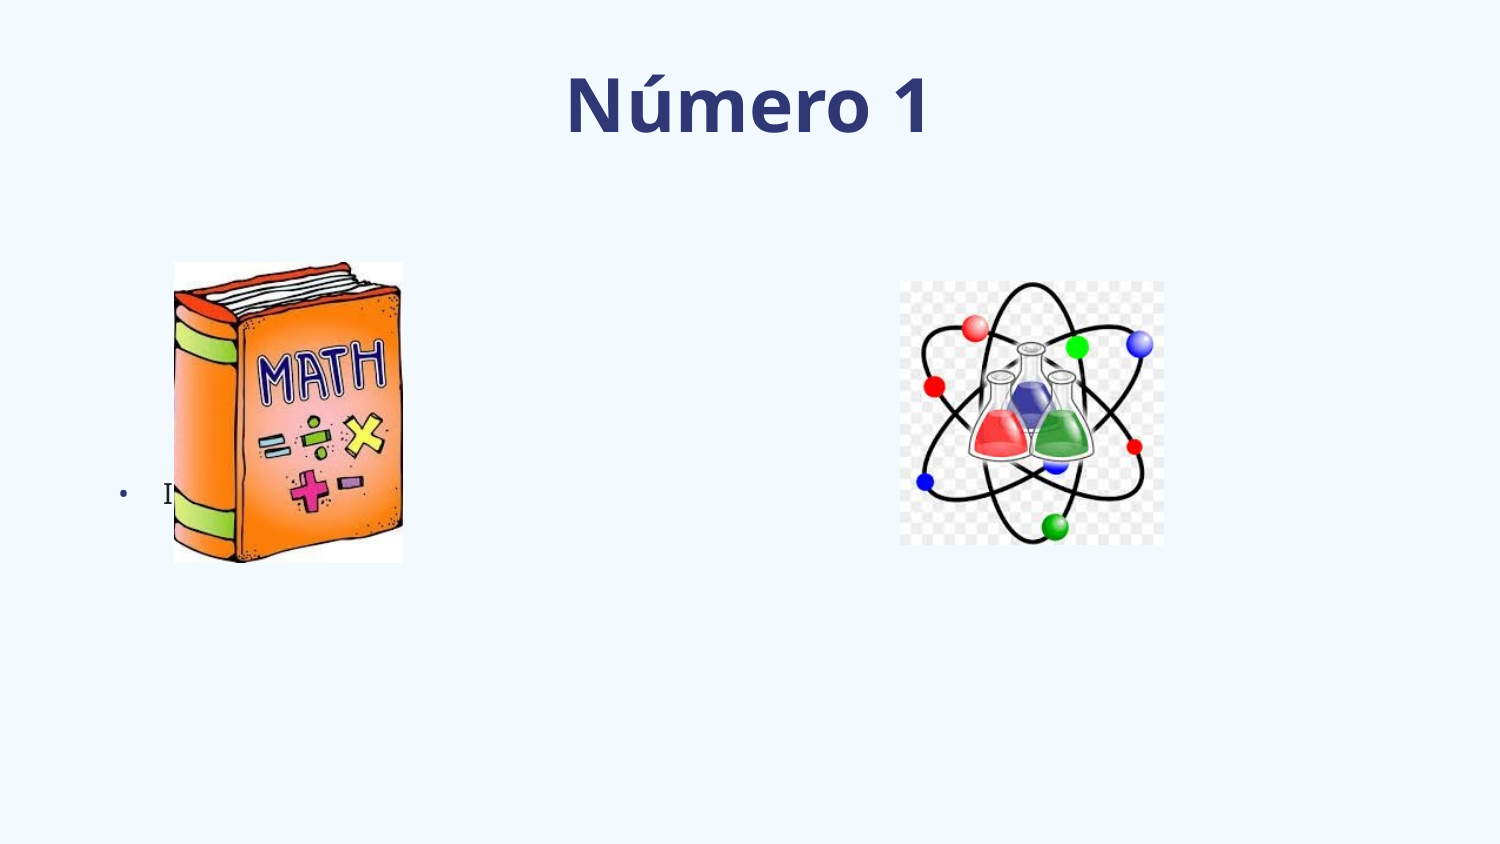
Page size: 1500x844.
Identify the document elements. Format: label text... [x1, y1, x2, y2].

title Número 1 [103, 33, 1397, 157]
picture [174, 262, 403, 563]
picture [899, 281, 1164, 546]
list Interesante…. [103, 168, 1397, 570]
